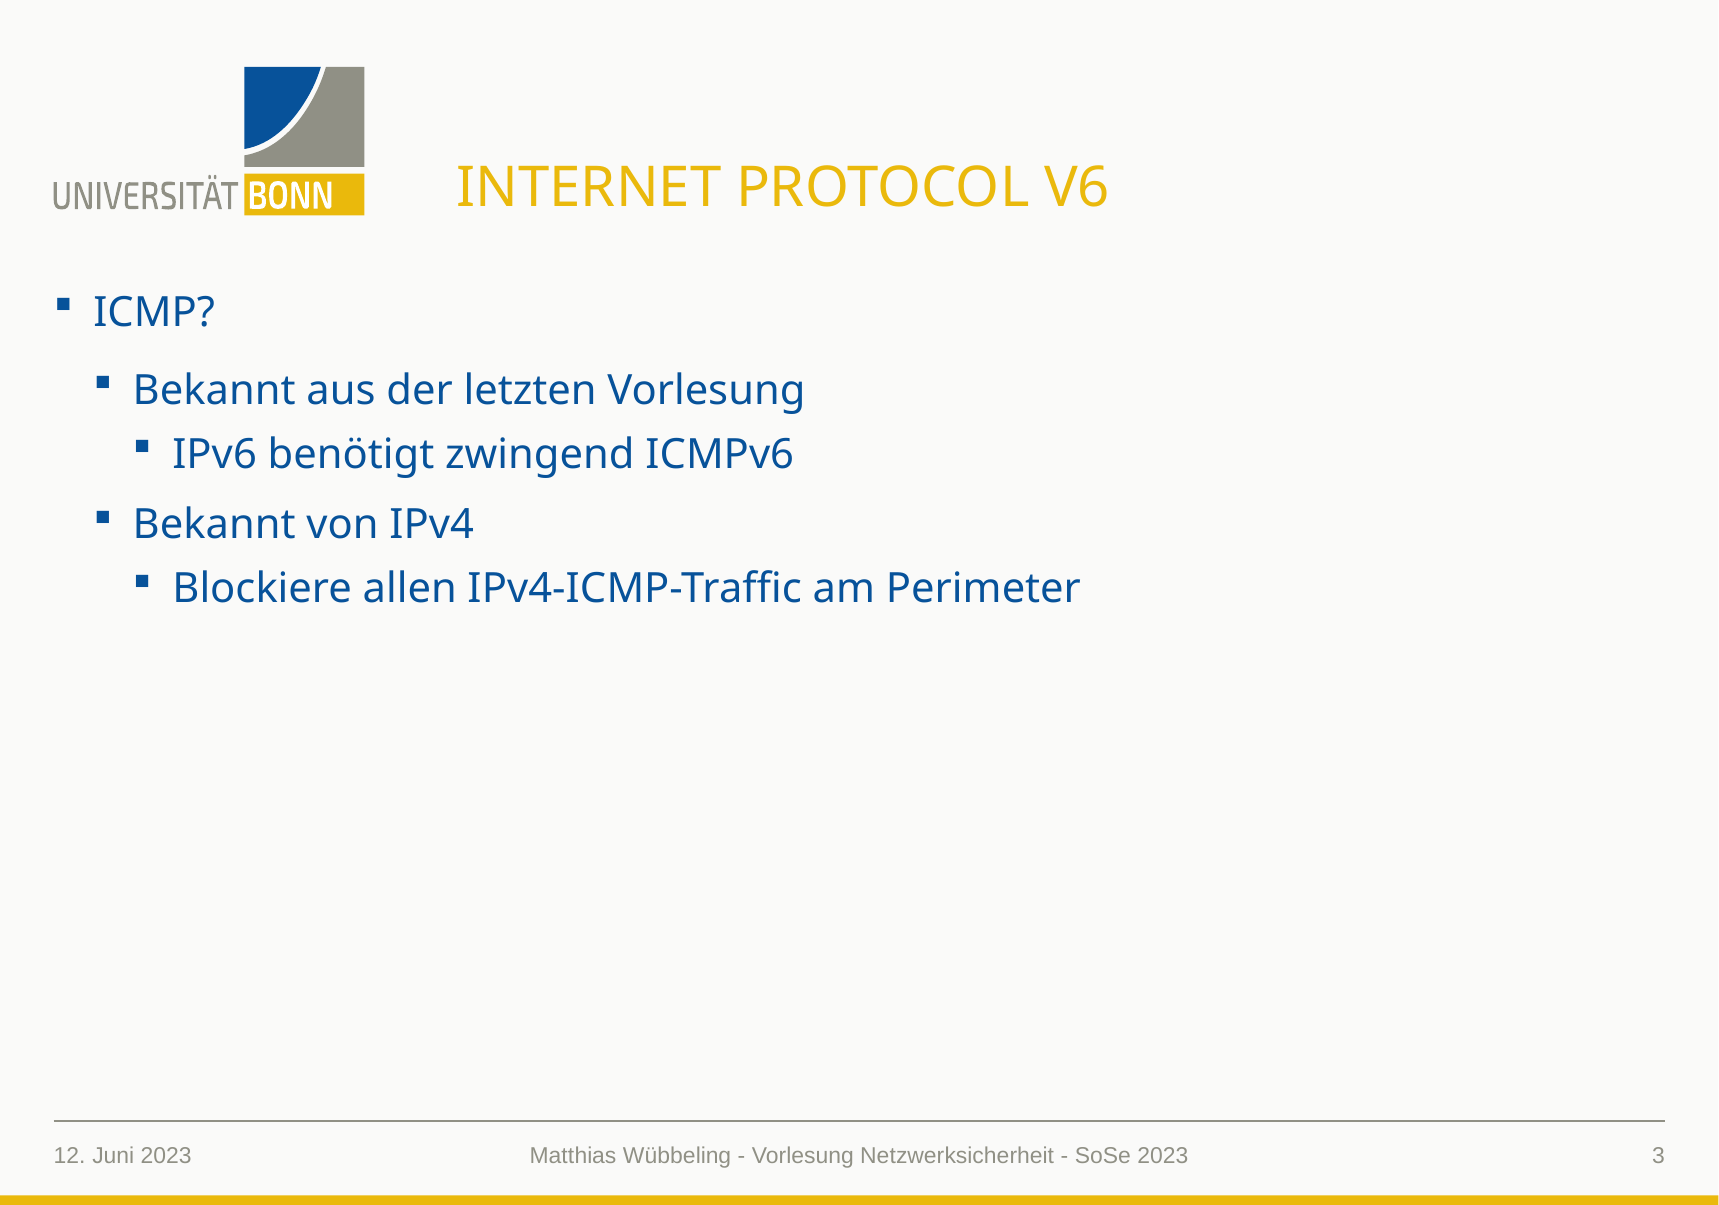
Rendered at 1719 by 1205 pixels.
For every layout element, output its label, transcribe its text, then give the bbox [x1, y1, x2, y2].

slide_number 3 [1557, 1121, 1665, 1189]
footer Matthias Wübbeling - Vorlesung Netzwerksicherheit - SoSe 2023 [389, 1121, 1329, 1189]
title Internet Protocol v6 [456, 67, 1665, 218]
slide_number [53, 1121, 215, 1189]
list ICMP? Bekannt aus der letzten Vorlesung IPv6 benötigt zwingend ICMPv6 Bekannt von IPv4 Blockiere allen IPv4-ICMP-Traffic am Perimeter [53, 284, 1665, 1055]
